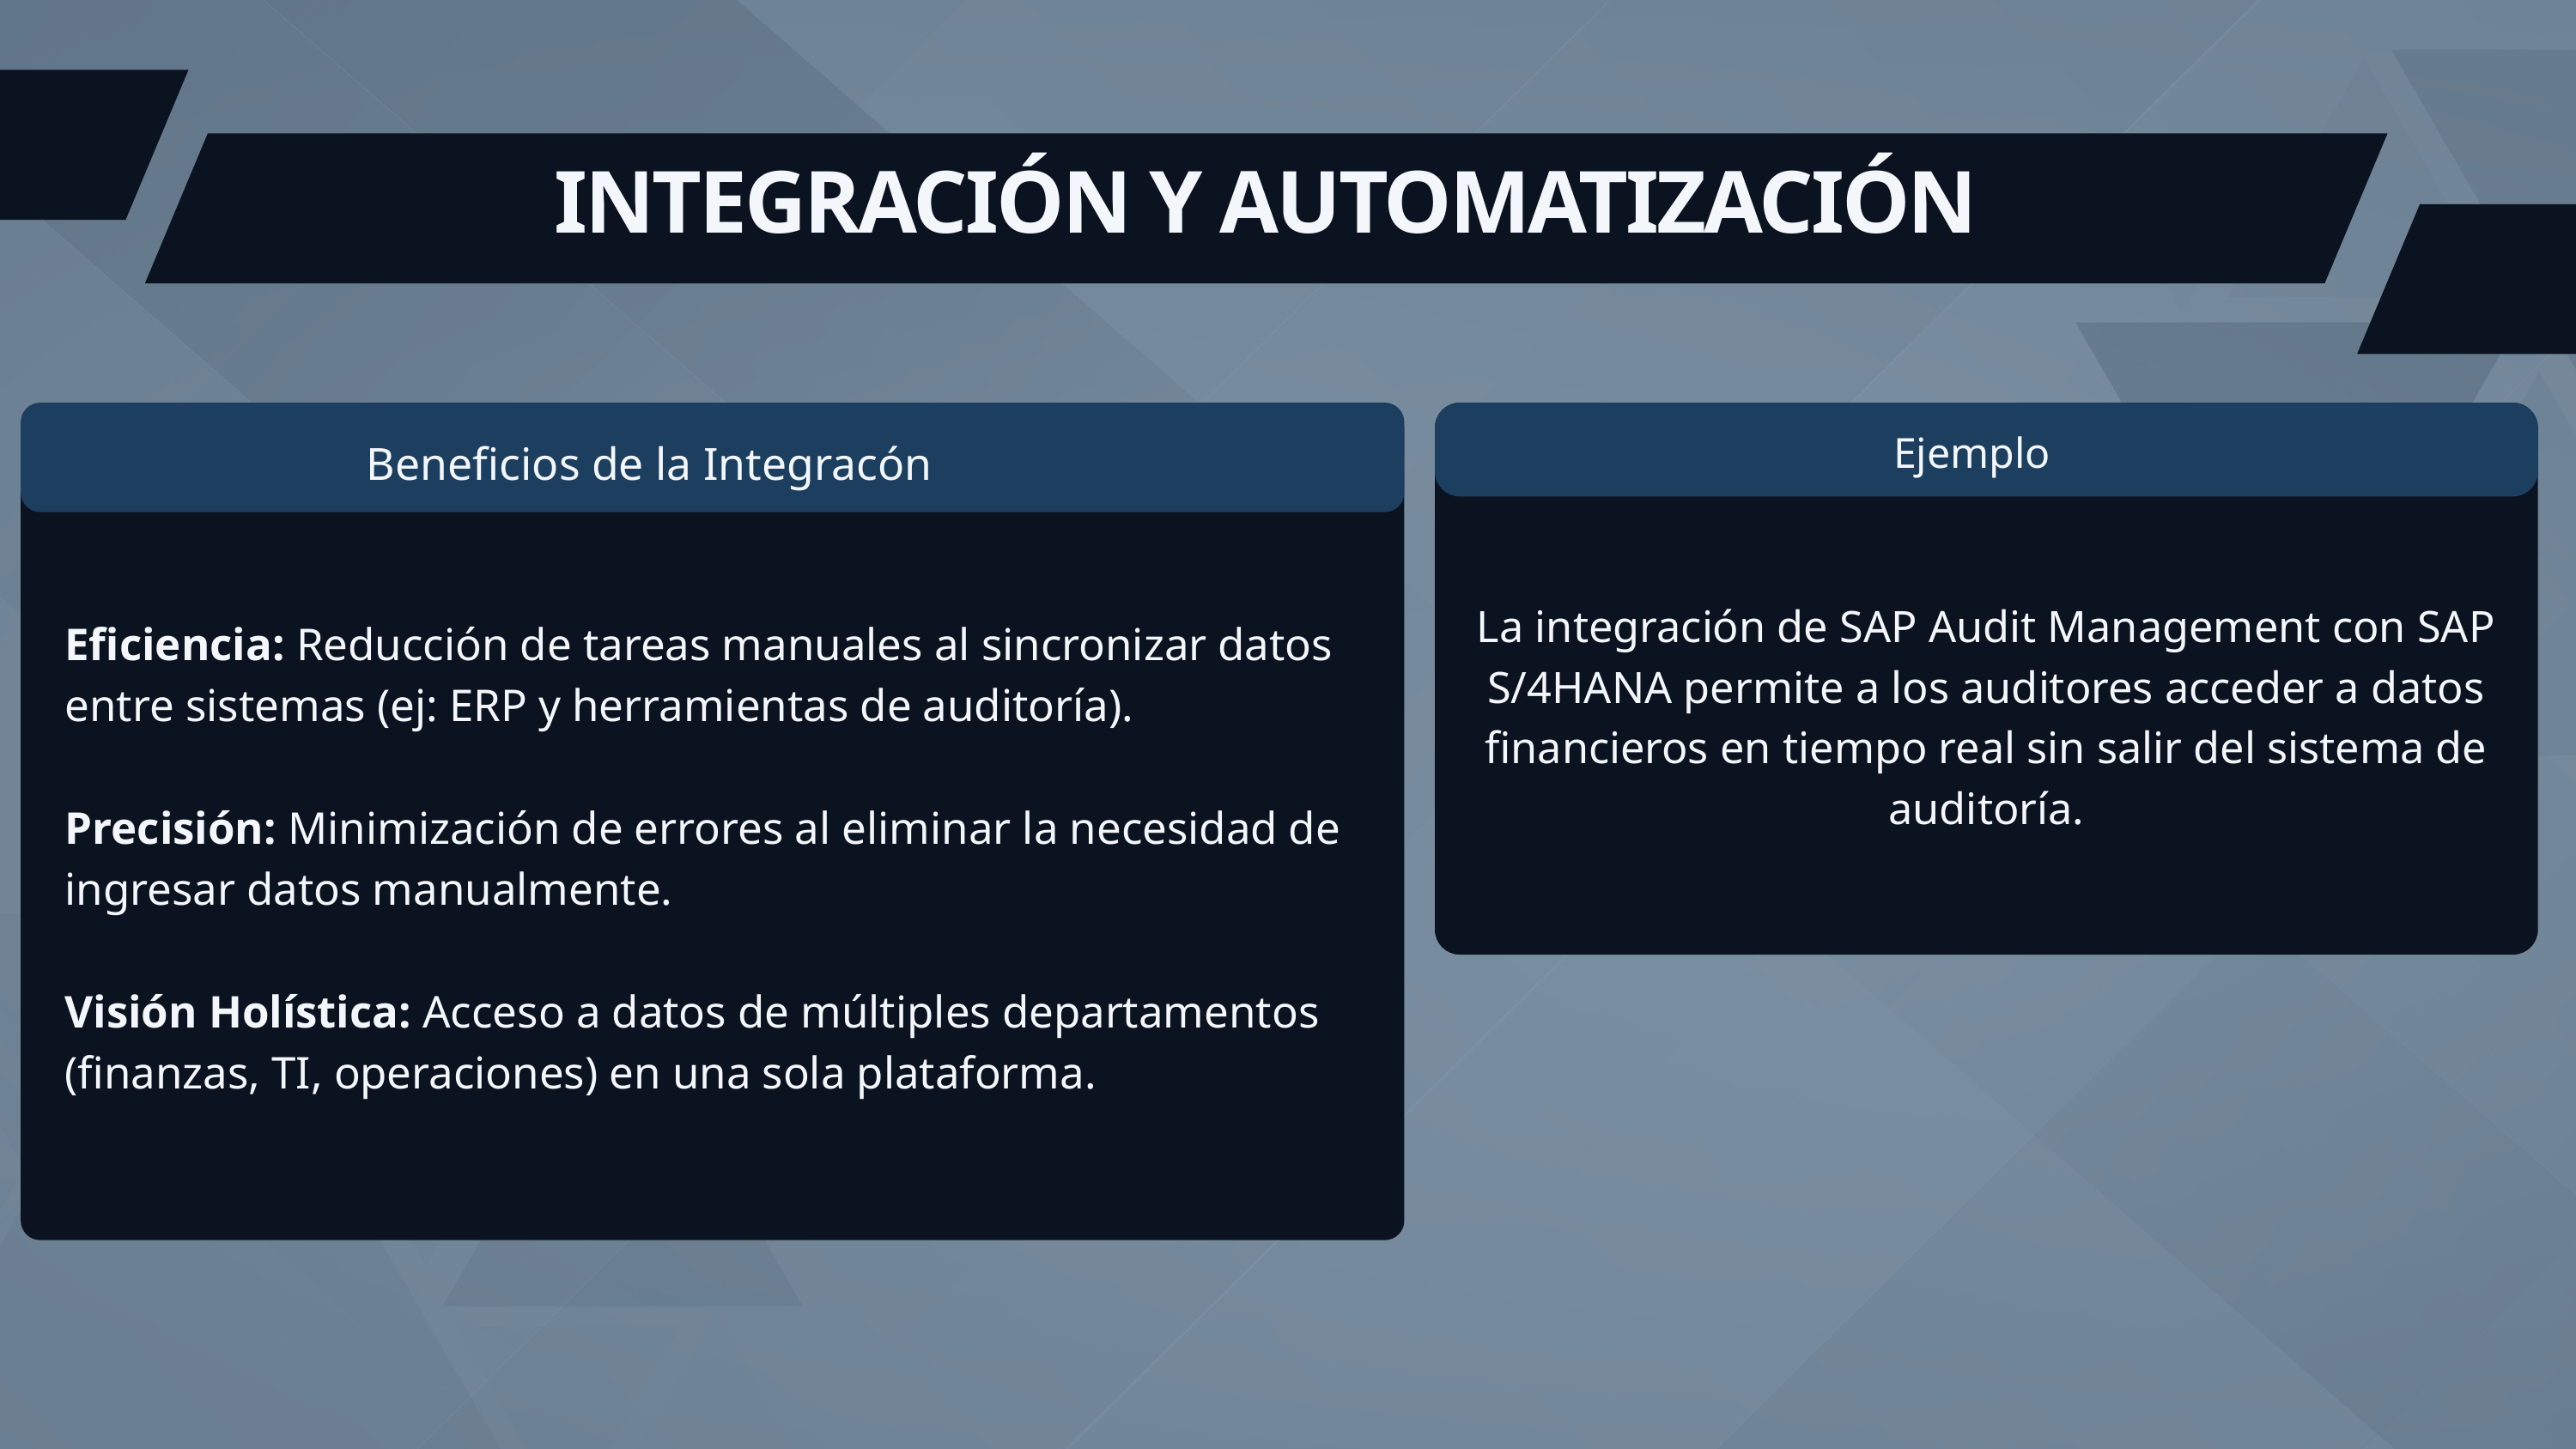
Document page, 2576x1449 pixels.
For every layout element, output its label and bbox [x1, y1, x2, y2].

text_box [144, 133, 2388, 284]
text_box [2356, 203, 2576, 355]
text_box [0, 227, 2576, 1449]
text_box [20, 402, 1405, 1240]
text_box [0, 0, 2576, 203]
text_box [0, 70, 189, 221]
text_box [1434, 402, 2538, 955]
